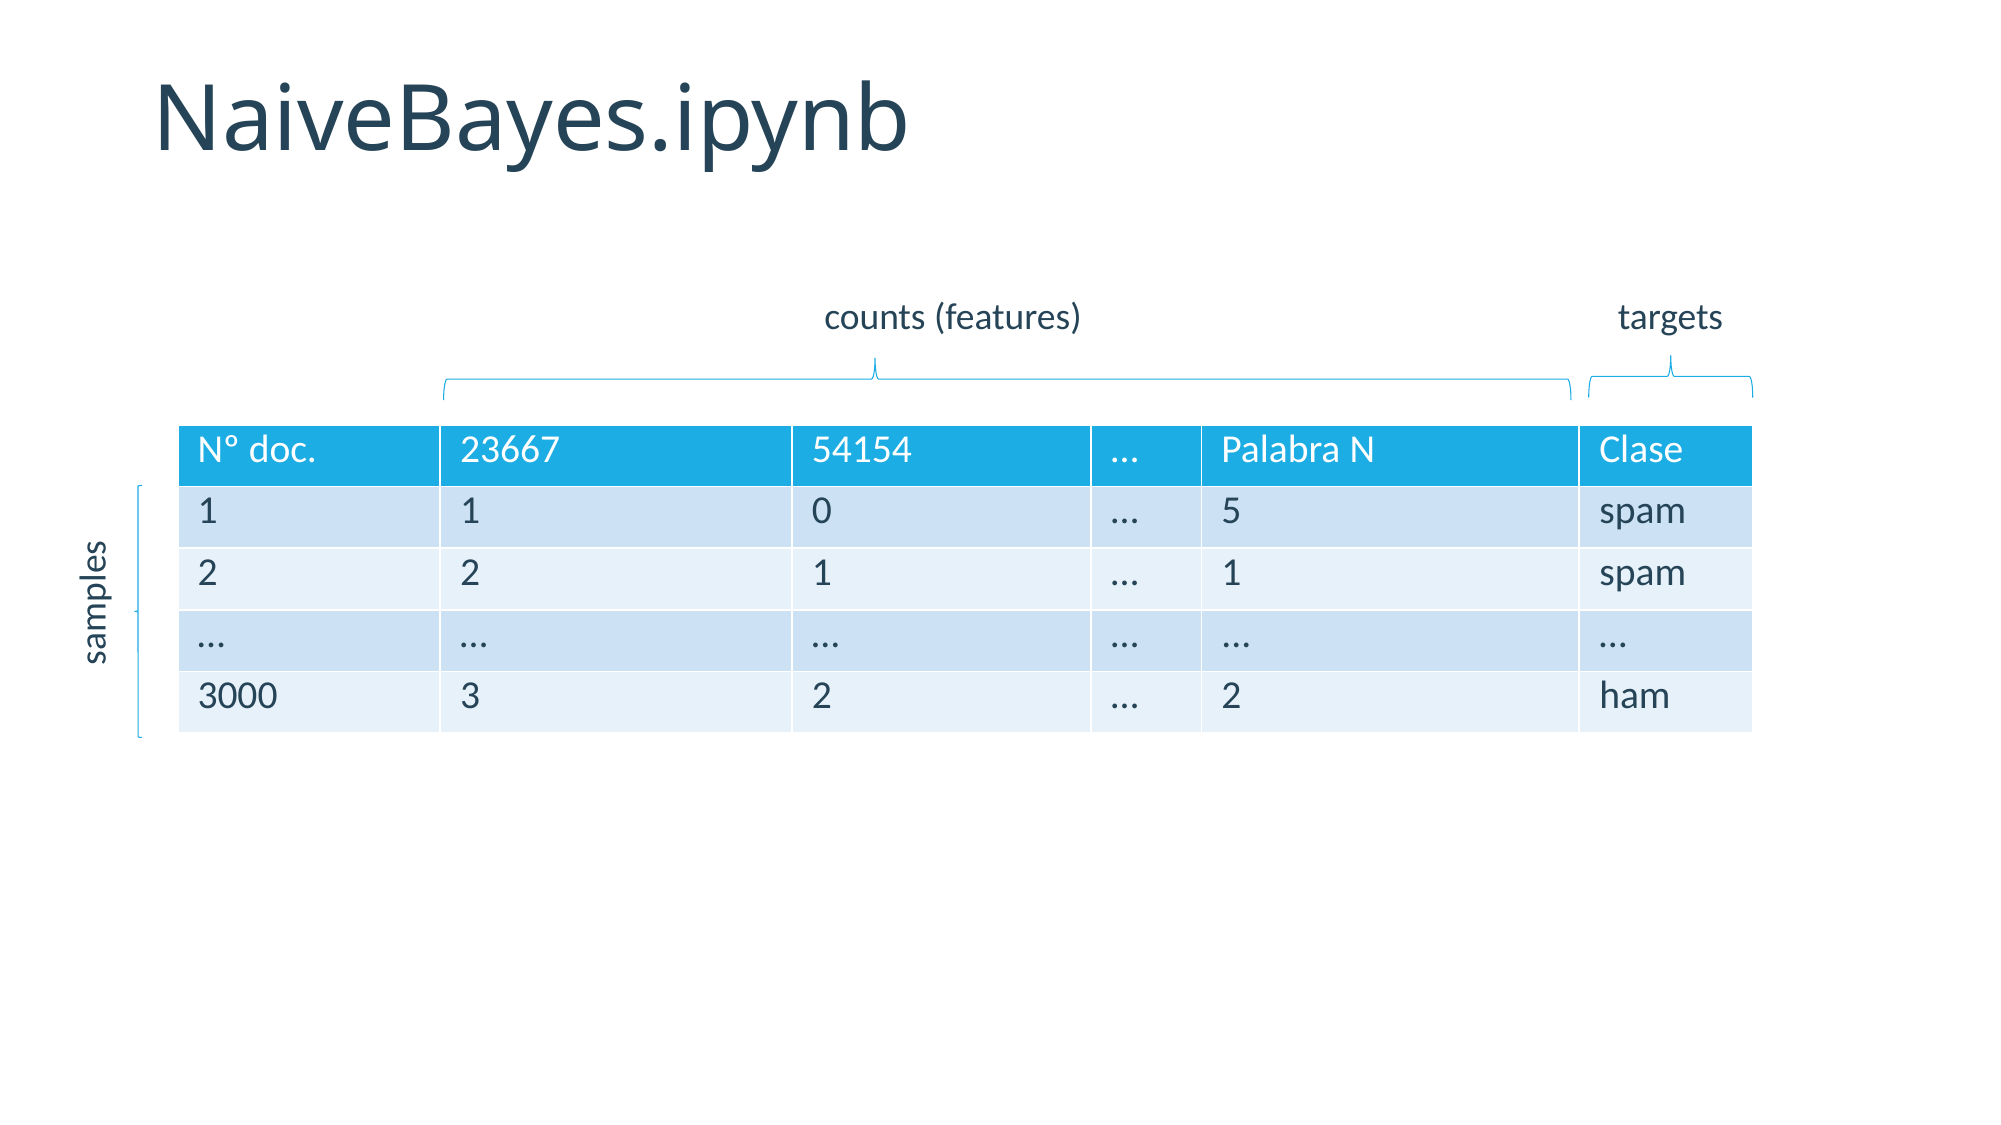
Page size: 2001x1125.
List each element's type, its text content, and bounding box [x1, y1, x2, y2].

table_cell 3 [441, 672, 791, 732]
table_header … [1092, 426, 1201, 486]
table_cell 0 [793, 487, 1090, 547]
table_cell spam [1580, 549, 1752, 609]
table_cell … [1092, 487, 1201, 547]
text_box targets [1603, 285, 1739, 345]
table_cell … [1092, 611, 1201, 671]
table_cell 1 [793, 549, 1090, 609]
table_cell 2 [441, 549, 791, 609]
text_box samples [60, 525, 121, 680]
table_header Clase [1580, 426, 1752, 486]
table_cell 1 [179, 487, 439, 547]
table_cell 2 [179, 549, 439, 609]
table_cell 2 [793, 672, 1090, 732]
table_cell 1 [441, 487, 791, 547]
table_cell ... [1202, 611, 1578, 671]
table_cell … [1580, 611, 1752, 671]
table_cell … [441, 611, 791, 671]
table_cell … [179, 611, 439, 671]
table_cell ham [1580, 672, 1752, 732]
table_cell 5 [1202, 487, 1578, 547]
table_cell 1 [1202, 549, 1578, 609]
table_header Nº doc. [179, 426, 439, 486]
title NaiveBayes.ipynb [137, 59, 1863, 182]
table_cell 2 [1202, 672, 1578, 732]
table_cell spam [1580, 487, 1752, 547]
table_header Palabra N [1202, 426, 1578, 486]
table_cell … [1092, 549, 1201, 609]
text_box counts (features) [809, 285, 1097, 345]
text_box [443, 357, 1572, 401]
table_cell 3000 [179, 672, 439, 732]
table_header 23667 [441, 426, 791, 486]
text_box [1588, 355, 1754, 398]
table_cell … [793, 611, 1090, 671]
text_box [134, 484, 142, 738]
table_cell … [1092, 672, 1201, 732]
table_header 54154 [793, 426, 1090, 486]
